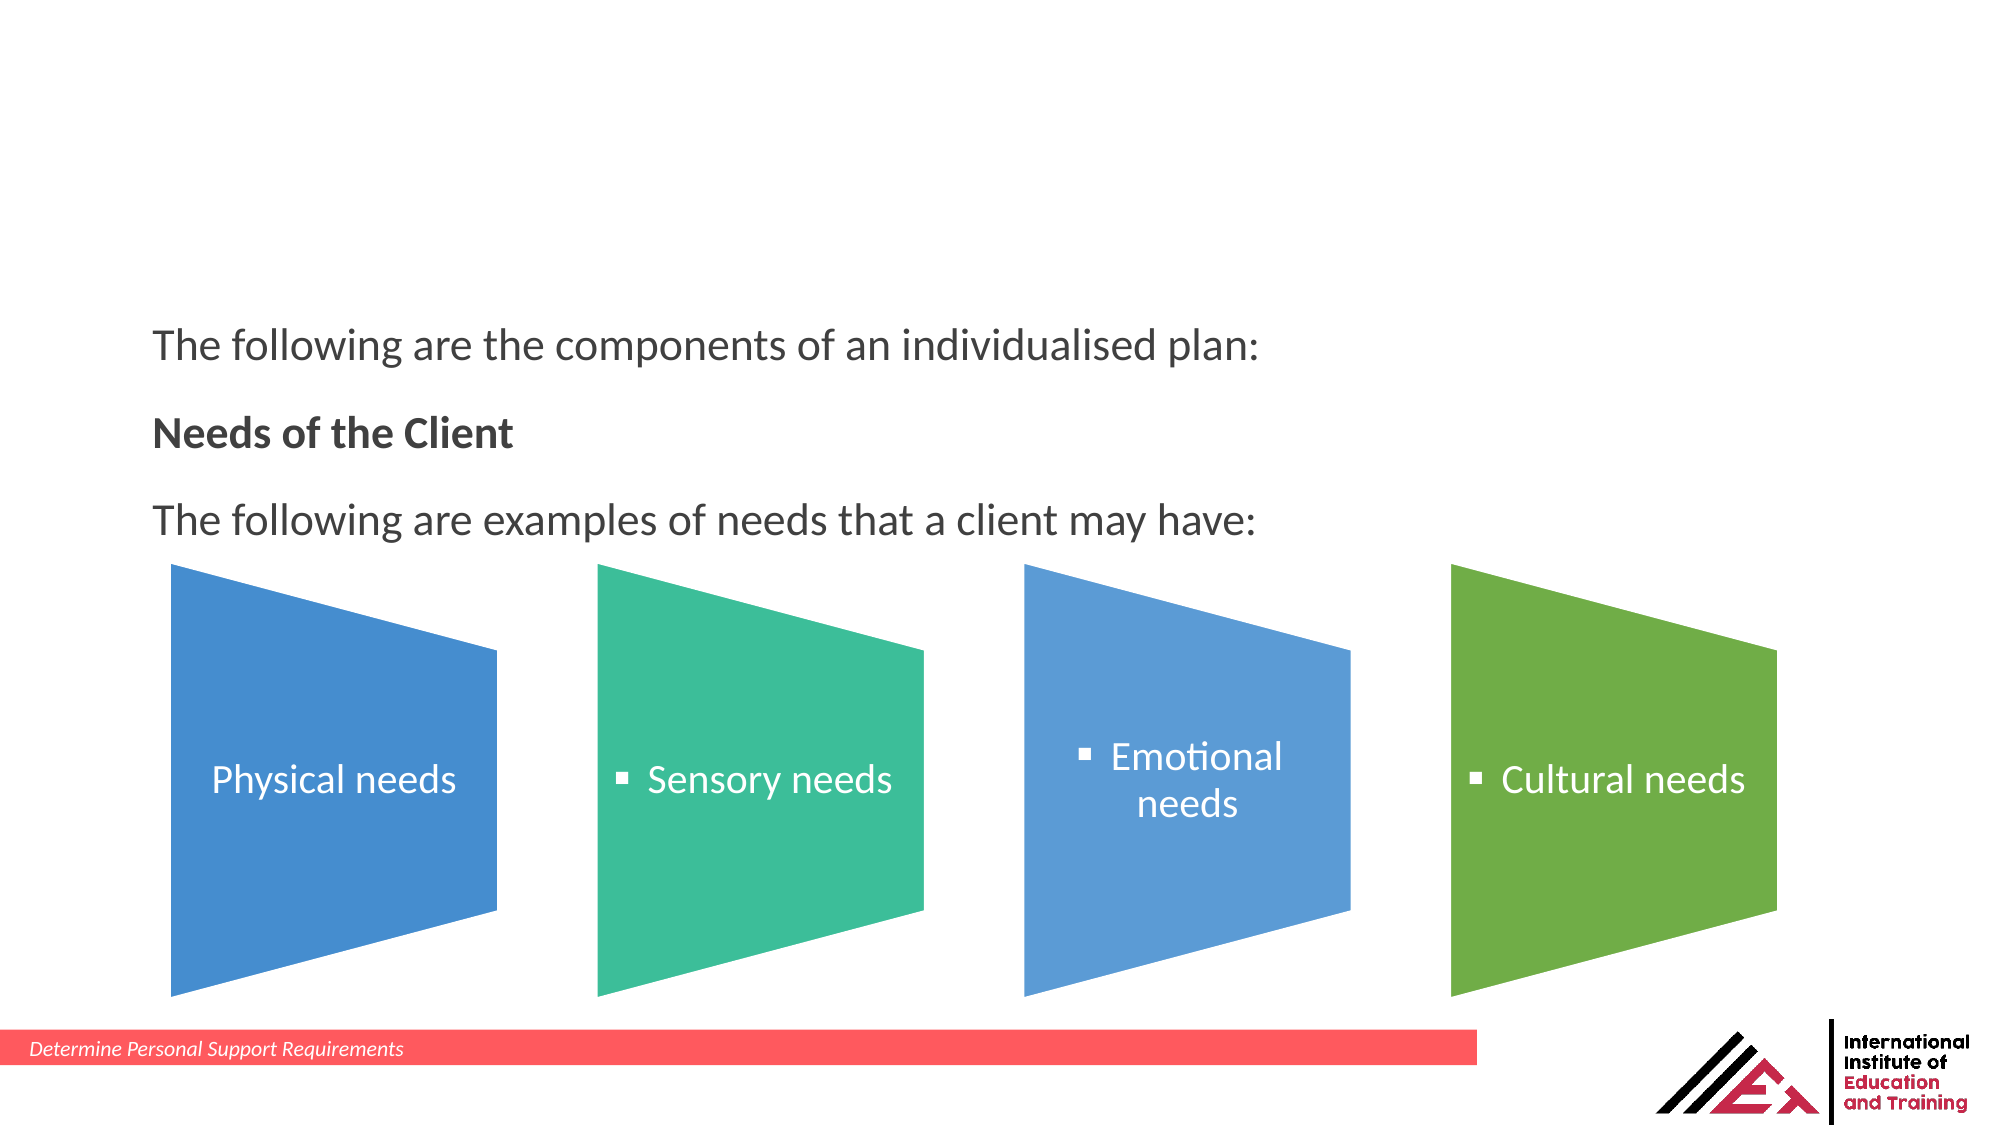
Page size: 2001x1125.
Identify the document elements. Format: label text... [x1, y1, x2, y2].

list The following are the components of an individualised plan: Needs of the Client The following are examples of needs that a client may have: [137, 299, 1793, 1014]
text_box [169, 562, 1779, 999]
text_box Determine Personal Support Requirements [0, 1029, 1478, 1066]
picture [1655, 1019, 1969, 1125]
